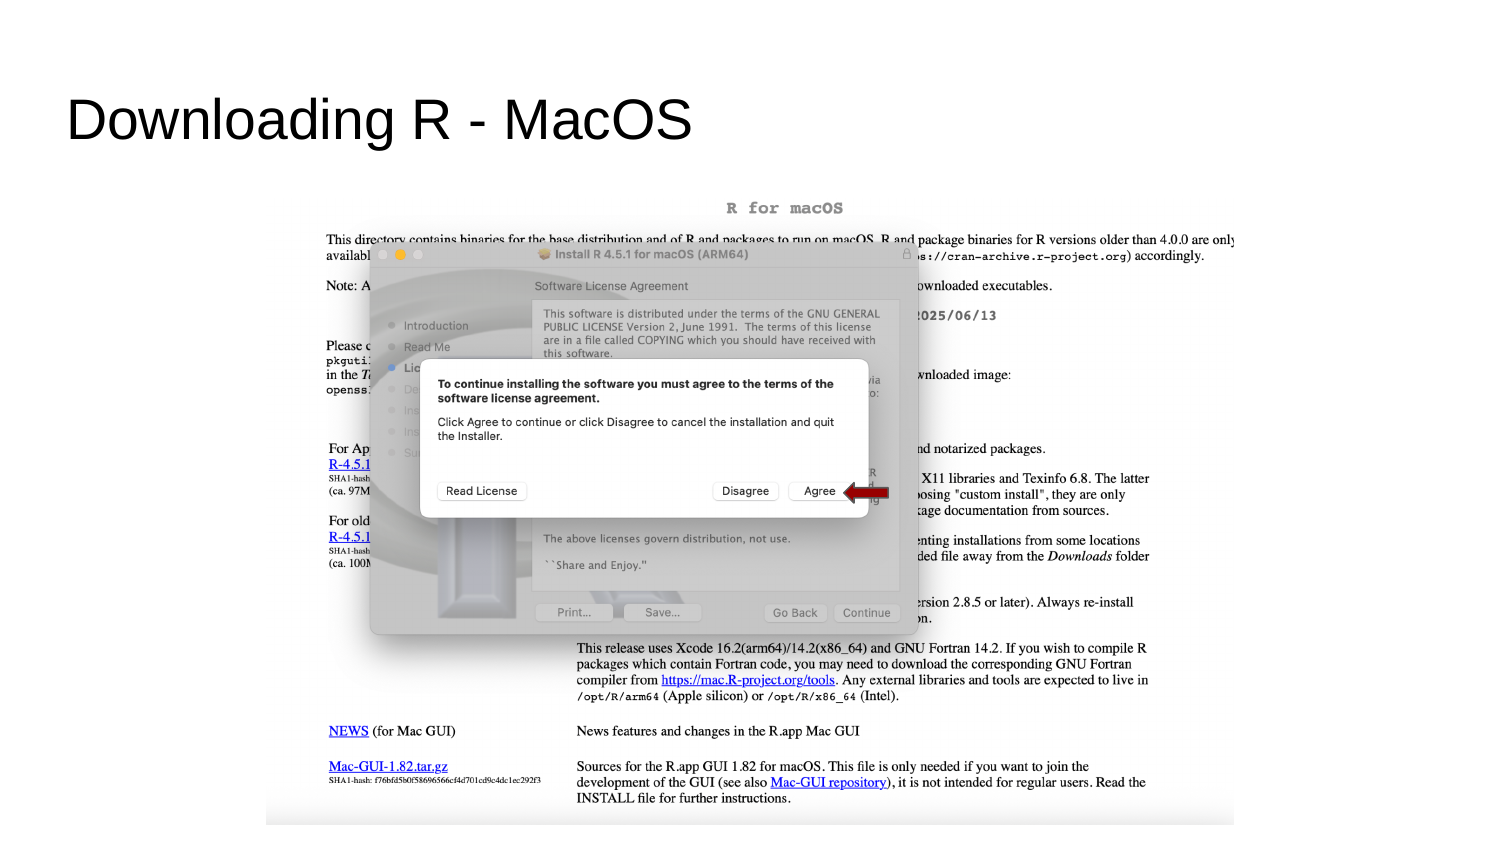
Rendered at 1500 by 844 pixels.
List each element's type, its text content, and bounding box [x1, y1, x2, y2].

title Downloading R - MacOS [51, 72, 1449, 167]
picture [266, 197, 1234, 826]
